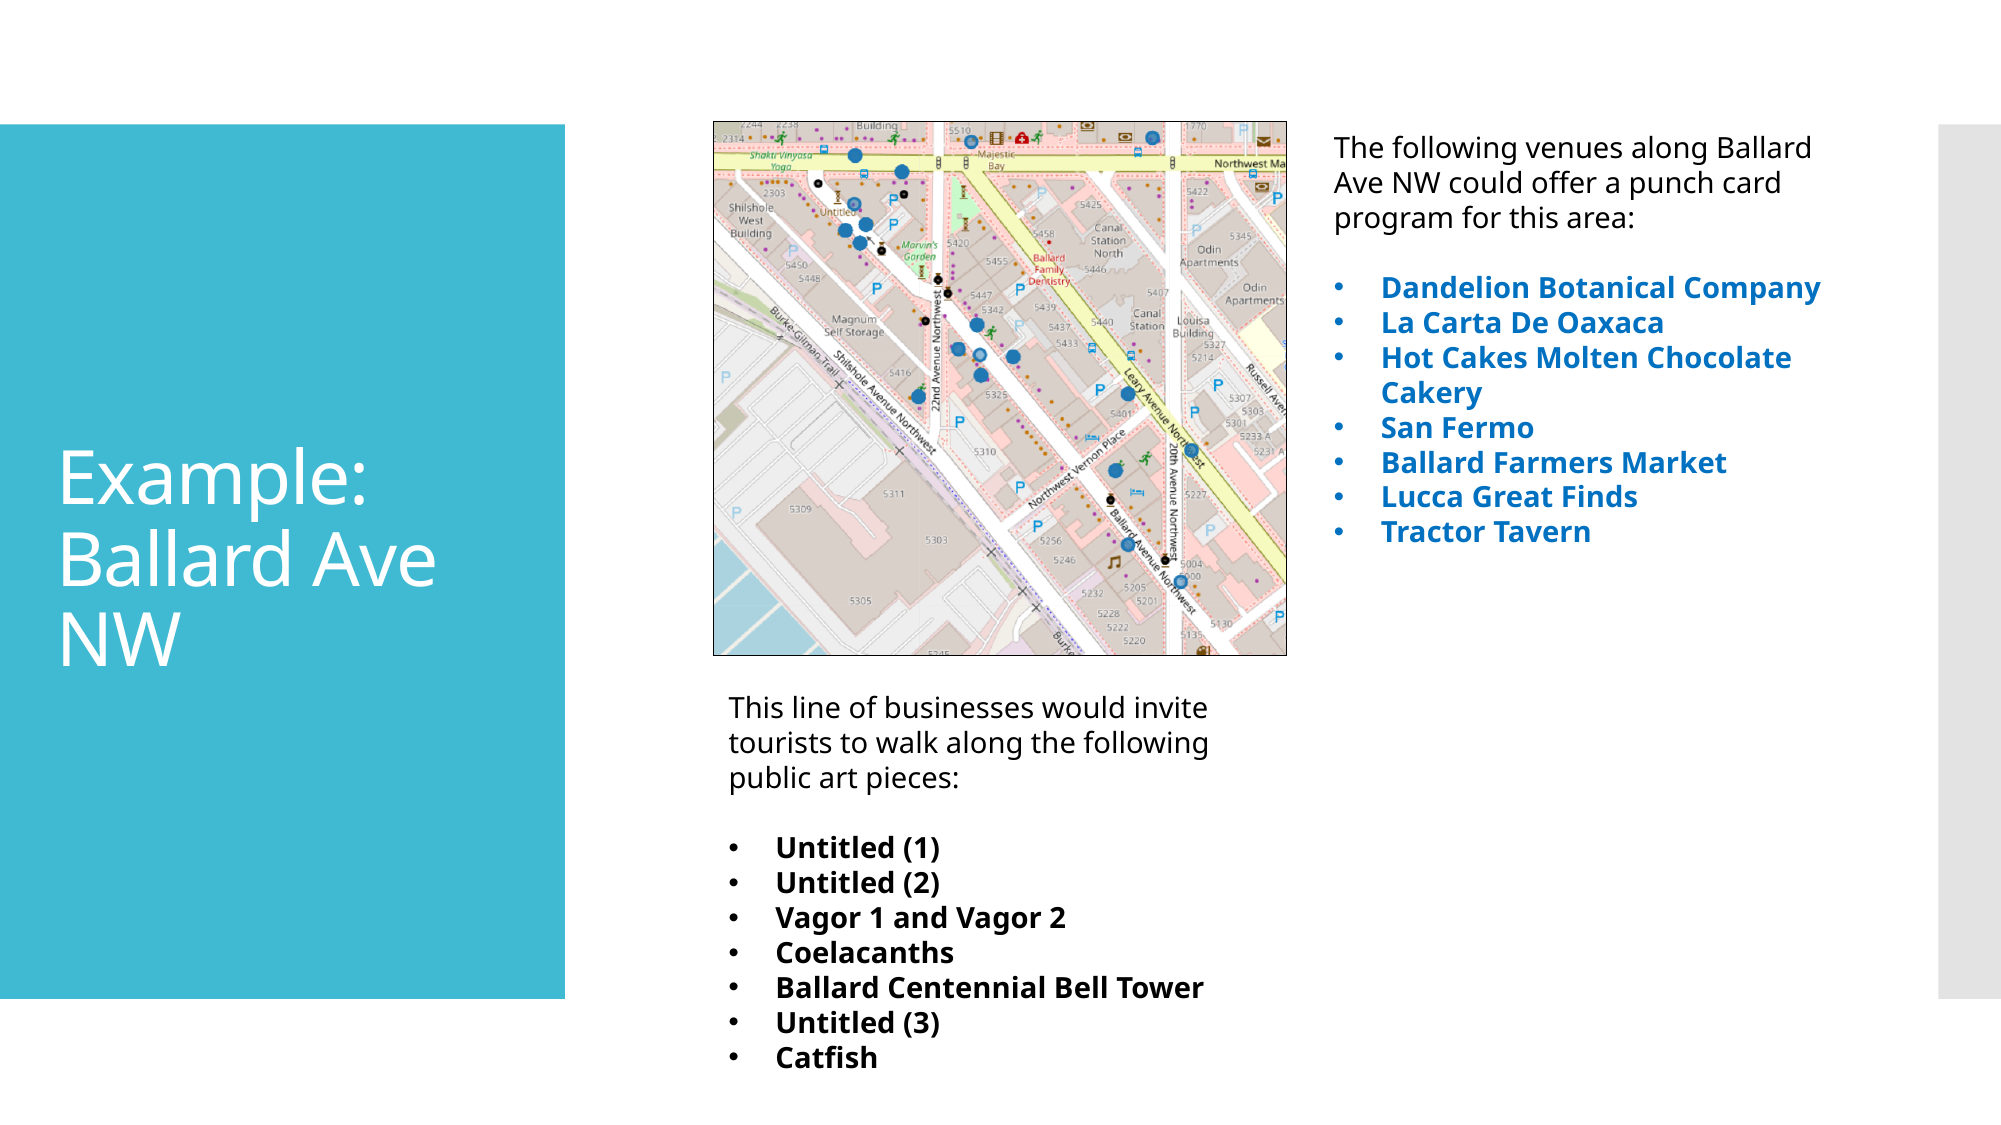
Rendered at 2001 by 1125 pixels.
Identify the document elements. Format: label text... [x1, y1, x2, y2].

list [713, 121, 1287, 657]
text_box The following venues along Ballard Ave NW could offer a punch card program for this area: Dandelion Botanical Company La Carta De Oaxaca Hot Cakes Molten Chocolate Cakery San Fermo Ballard Farmers Market Lucca Great Finds Tractor Tavern [1319, 121, 1876, 557]
text_box This line of businesses would invite tourists to walk along the following public art pieces: Untitled (1) Untitled (2) Vagor 1 and Vagor 2 Coelacanths Ballard Centennial Bell Tower Untitled (3) Catfish [713, 682, 1286, 1082]
title Example: Ballard Ave NW [41, 184, 525, 940]
